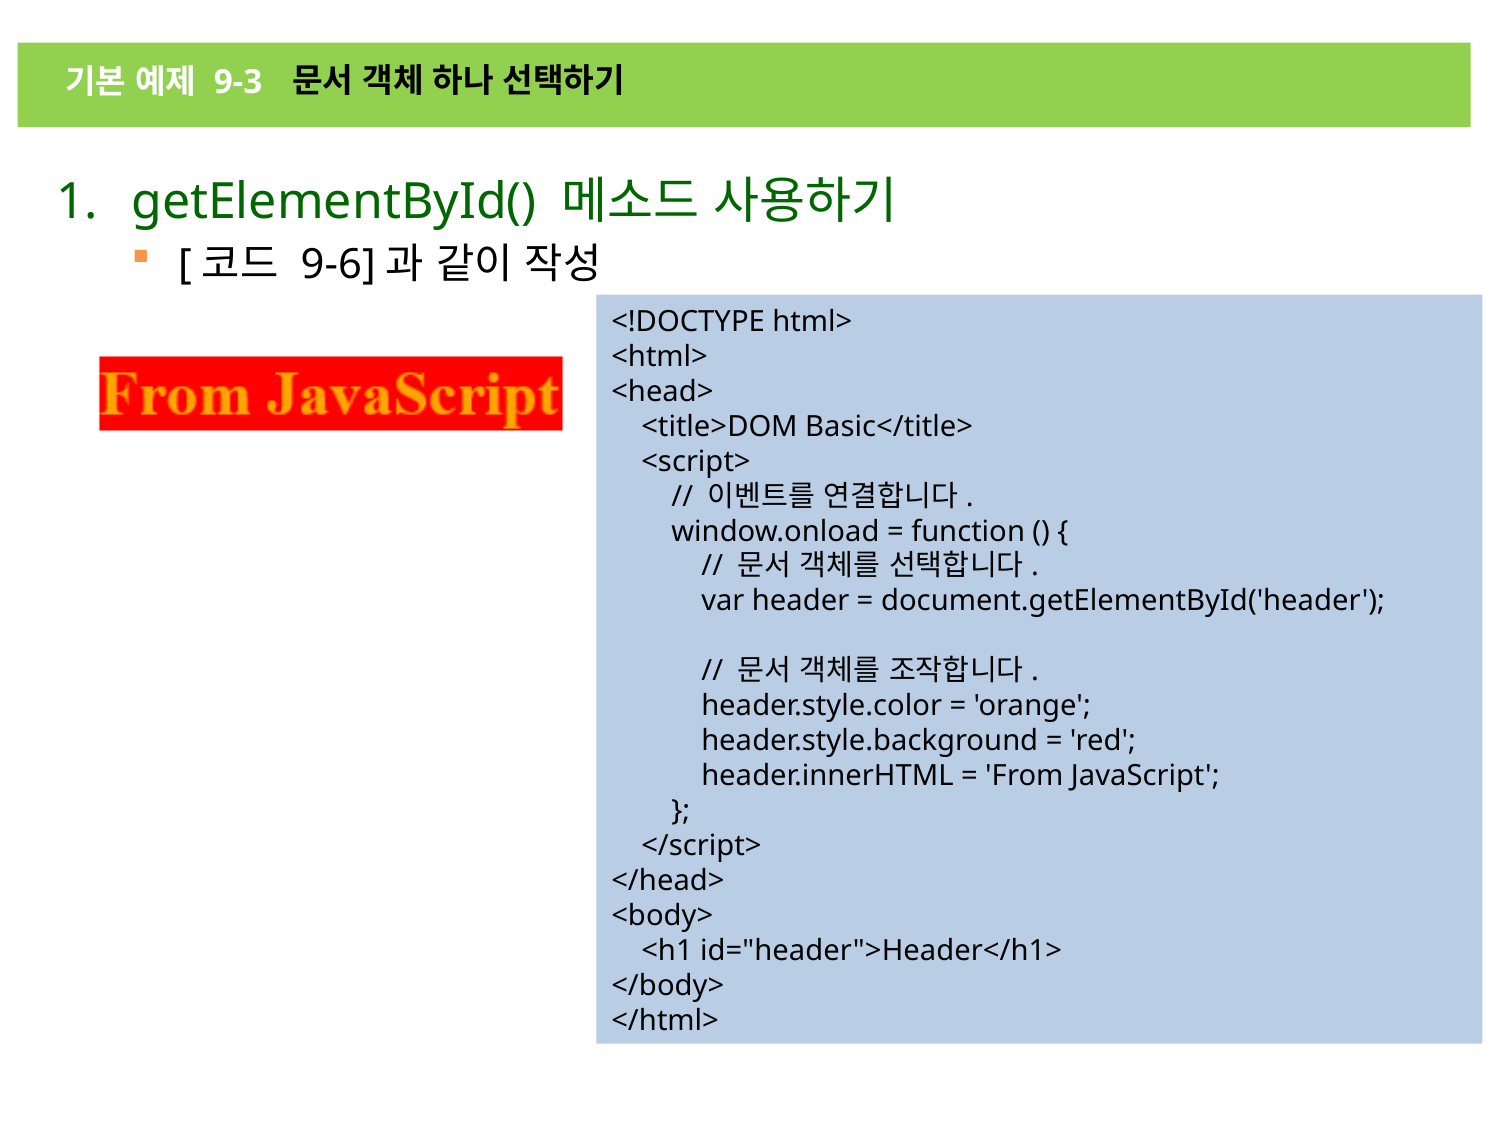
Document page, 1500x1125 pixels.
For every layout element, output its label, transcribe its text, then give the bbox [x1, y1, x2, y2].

list 기본 예제 9-3 [24, 52, 278, 102]
title 문서 객체 하나 선택하기 [277, 45, 1390, 113]
text_box ﻿<!DOCTYPE html> <html> <head> <title>DOM Basic</title> <script> // 이벤트를 연결합니다. window.onload = function () { // 문서 객체를 선택합니다. var header = document.getElementById('header'); // 문서 객체를 조작합니다. header.style.color = 'orange'; header.style.background = 'red'; header.innerHTML = 'From JavaScript'; }; </script> </head> <body> <h1 id="header">Header</h1> </body> </html> [596, 294, 1483, 1044]
picture [88, 347, 574, 445]
list getElementById() 메소드 사용하기 [코드 9-6]과 같이 작성 [41, 160, 1473, 1083]
